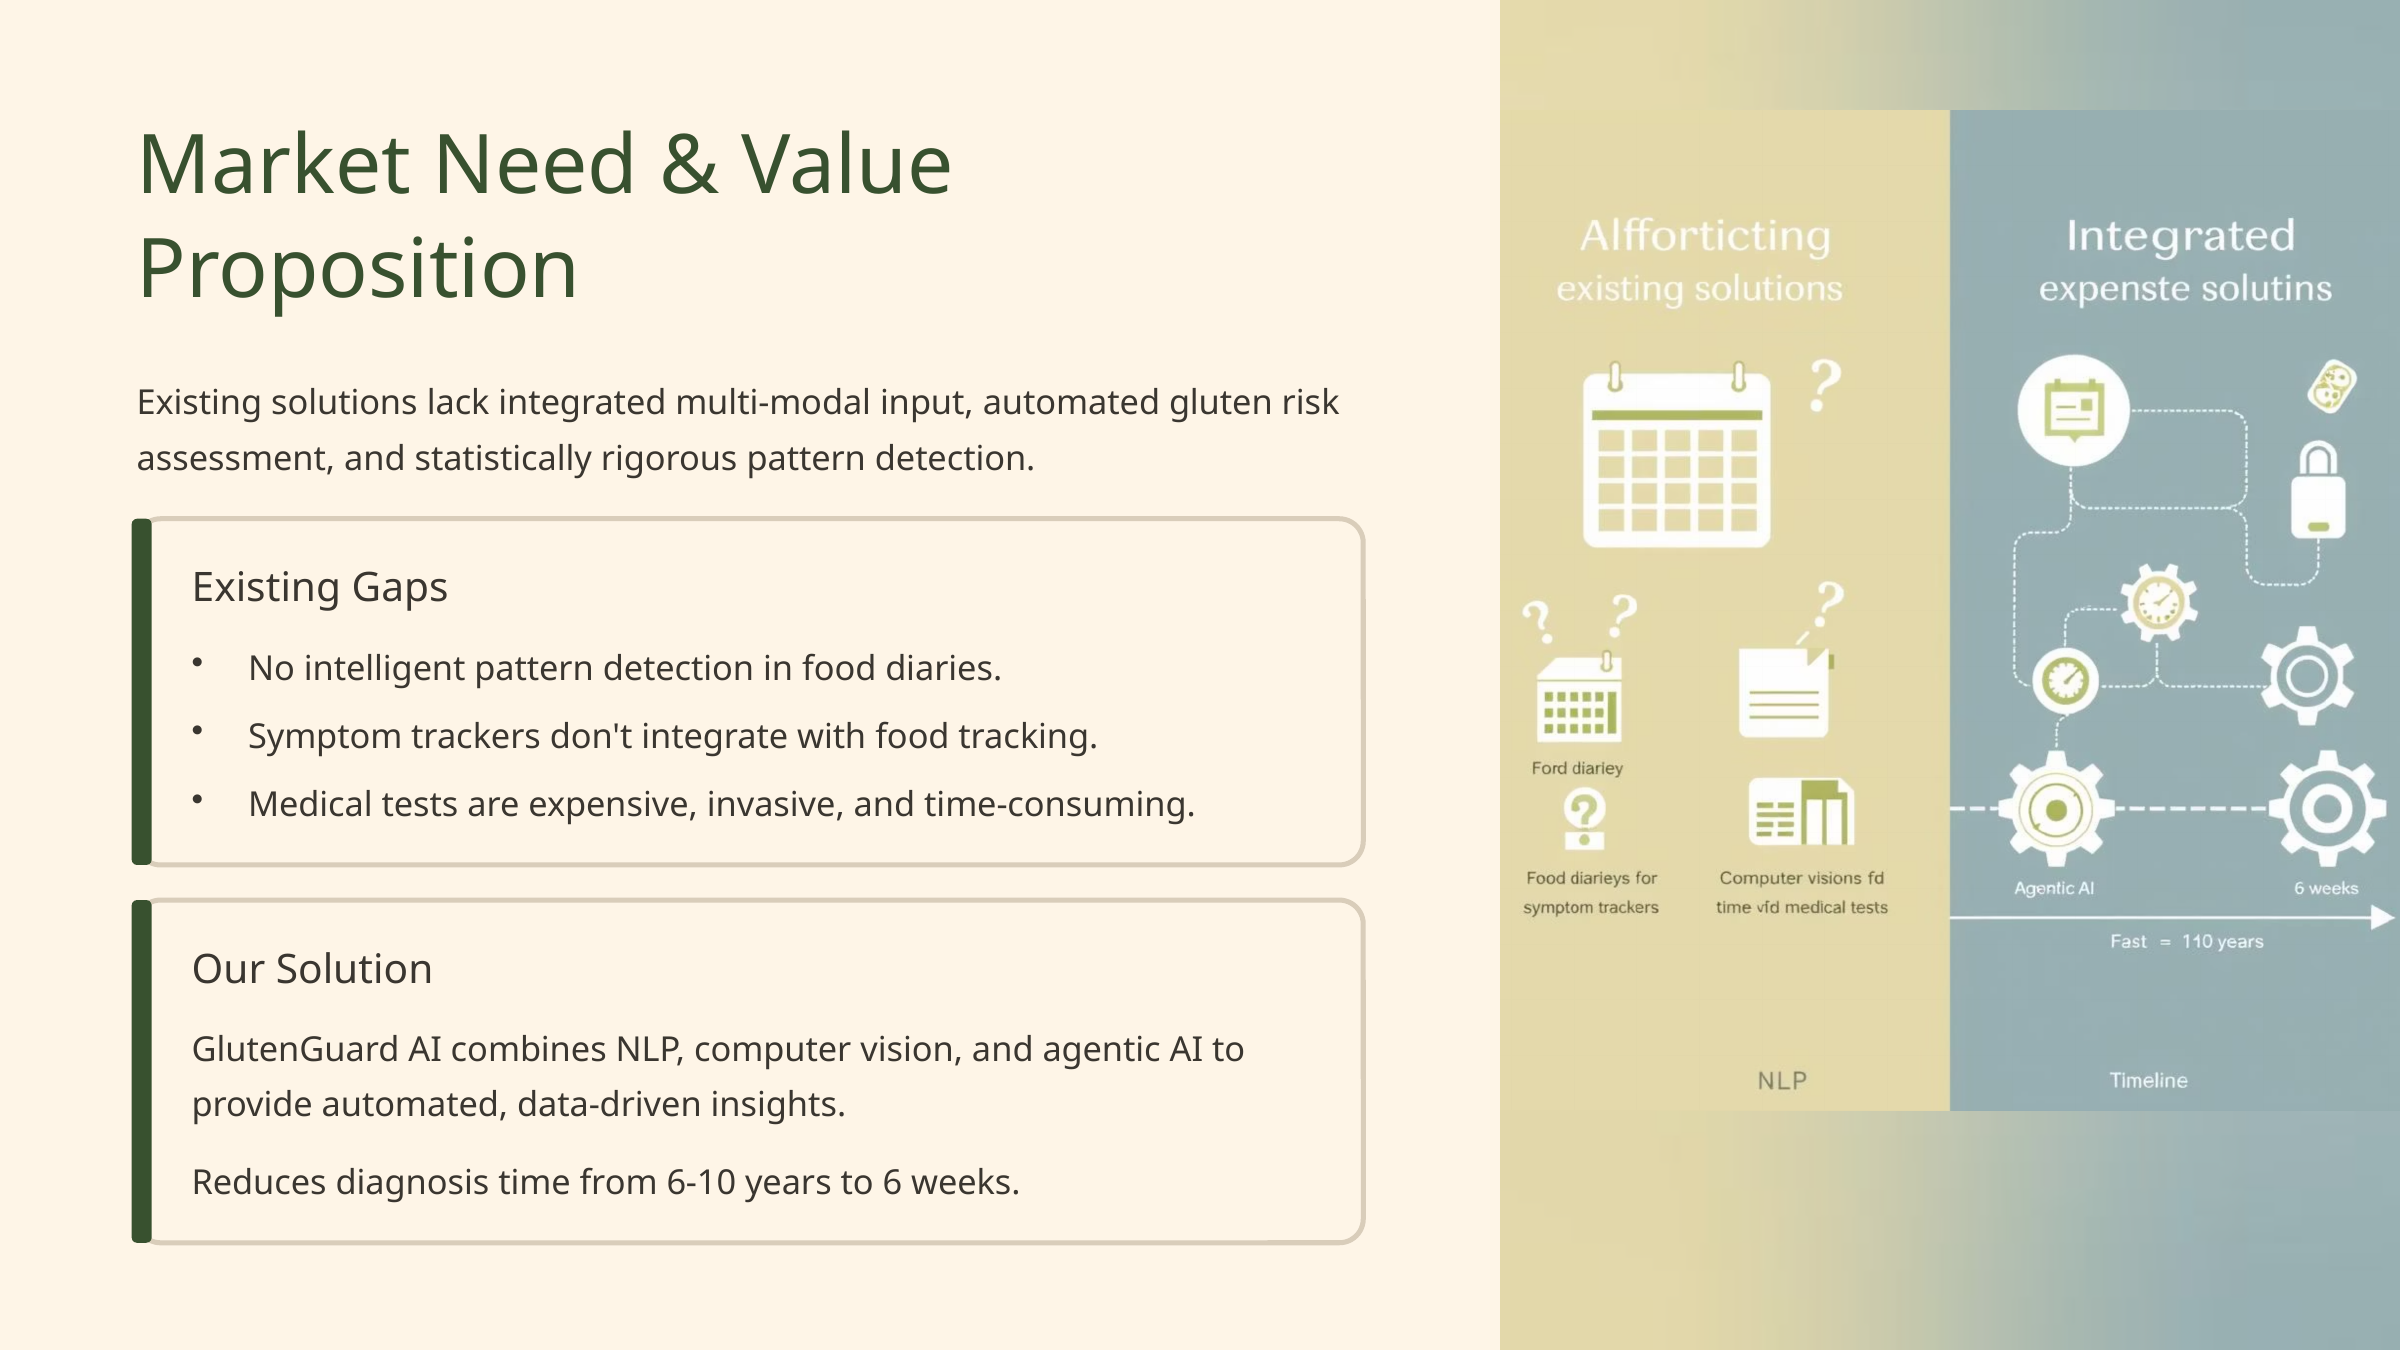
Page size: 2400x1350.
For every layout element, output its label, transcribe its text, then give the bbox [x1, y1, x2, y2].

text_box Symptom trackers don't integrate with food tracking. [191, 700, 1324, 757]
text_box Existing Gaps [191, 558, 606, 611]
text_box [131, 518, 152, 865]
text_box Existing solutions lack integrated multi-modal input, automated gluten risk assessment, and statistically rigorous pattern detection. [136, 366, 1364, 480]
text_box Market Need & Value Proposition [136, 107, 1364, 314]
text_box [151, 518, 1364, 865]
text_box [131, 900, 152, 1243]
picture [1499, 0, 2400, 1350]
text_box Our Solution [191, 940, 606, 992]
text_box GlutenGuard AI combines NLP, computer vision, and agentic AI to provide automated, data-driven insights. [191, 1012, 1324, 1126]
text_box [151, 900, 1364, 1243]
text_box Medical tests are expensive, invasive, and time-consuming. [191, 768, 1324, 825]
text_box Reduces diagnosis time from 6-10 years to 6 weeks. [191, 1146, 1324, 1203]
text_box No intelligent pattern detection in food diaries. [191, 631, 1324, 688]
